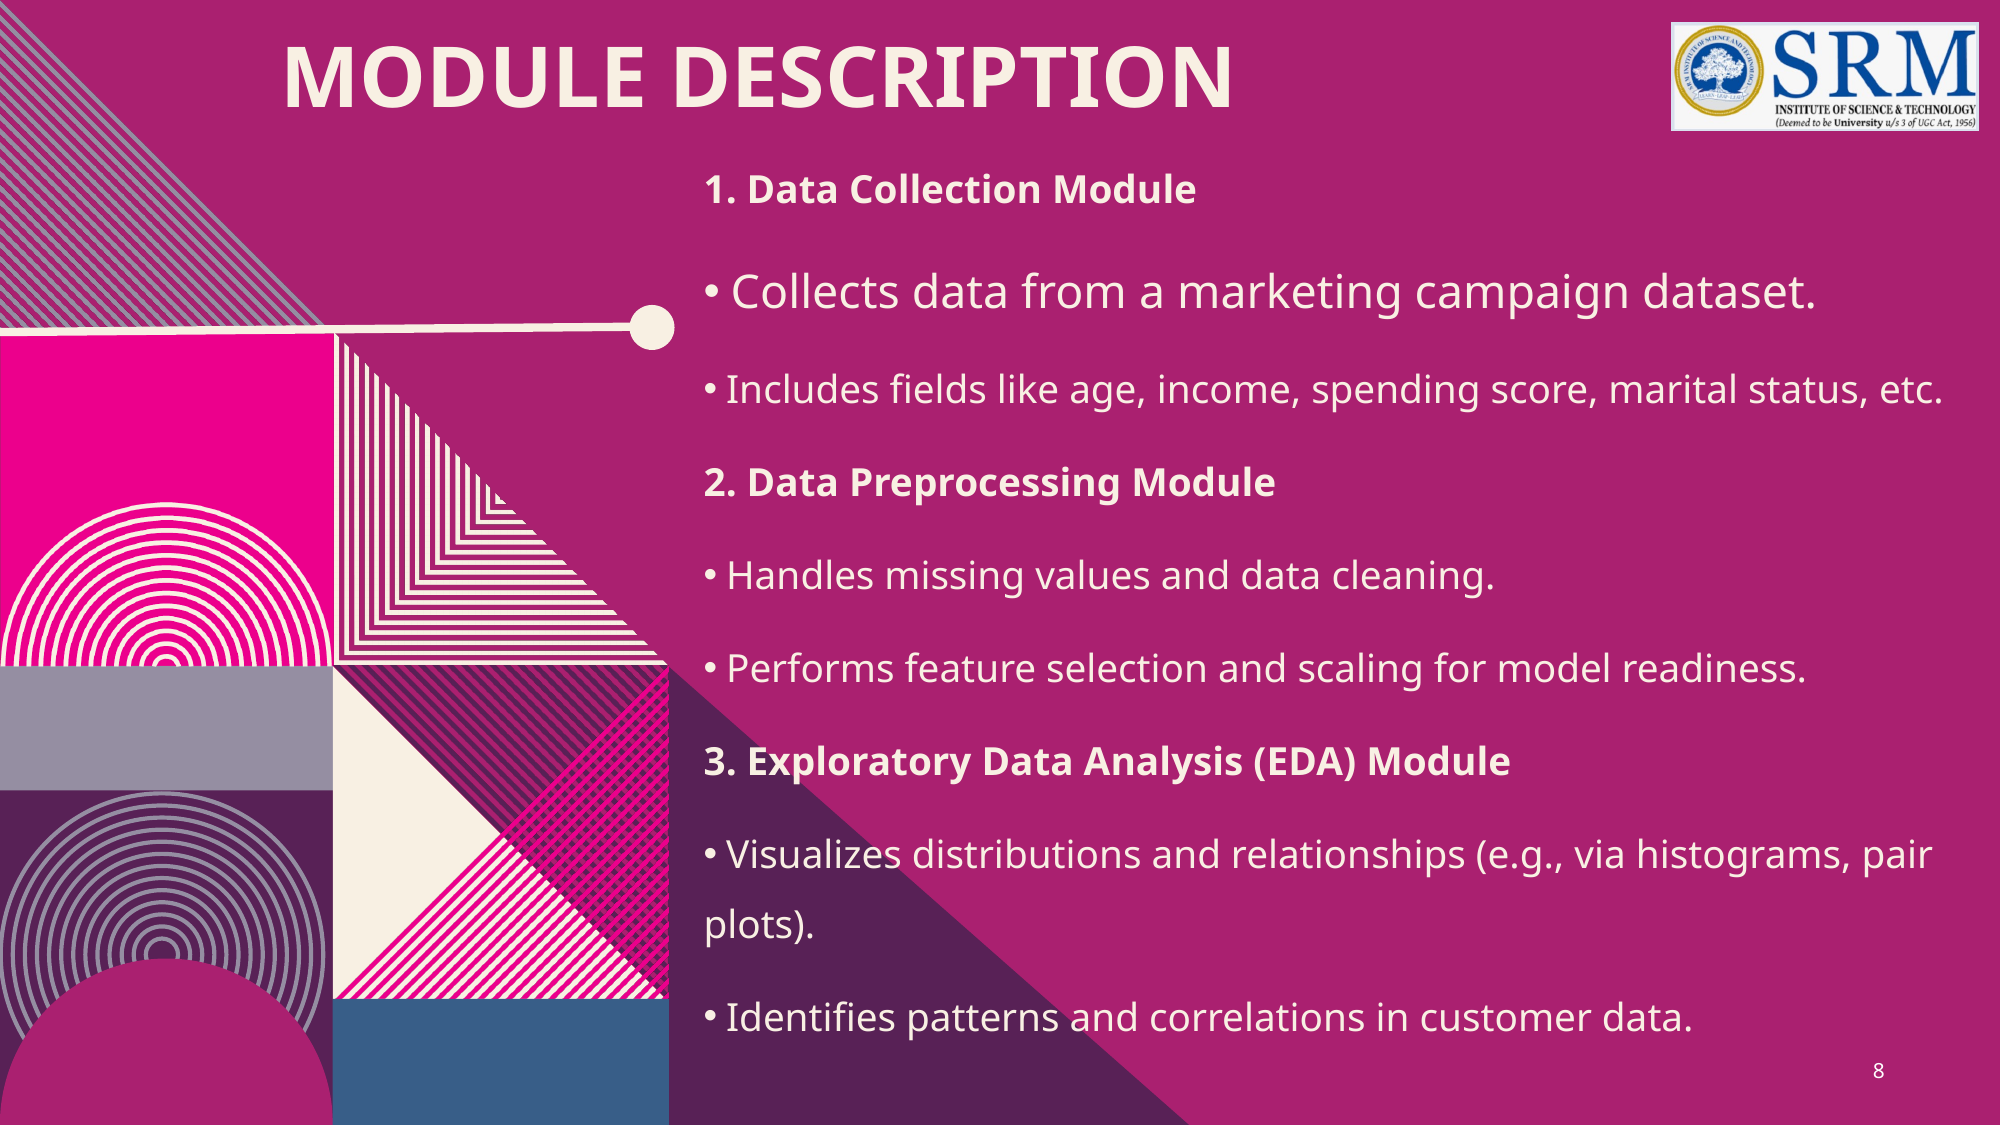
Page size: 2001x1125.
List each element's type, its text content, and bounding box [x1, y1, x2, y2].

slide_number 8 [1824, 1042, 1900, 1102]
picture [0, 502, 332, 667]
picture [0, 0, 333, 327]
title Module Description [265, 27, 1367, 134]
picture [333, 332, 669, 998]
picture [1670, 22, 1979, 131]
subtitle 1. Data Collection Module Collects data from a marketing campaign dataset. Includes fields like age, income, spending score, marital status, etc. 2. Data Preprocessing Module Handles missing values and data cleaning. Performs feature selection and scaling for model readiness. 3. Exploratory Data Analysis (EDA) Module Visualizes distributions and relationships (e.g., via histograms, pair plots). Identifies patterns and correlations in customer data. [688, 133, 1979, 1102]
